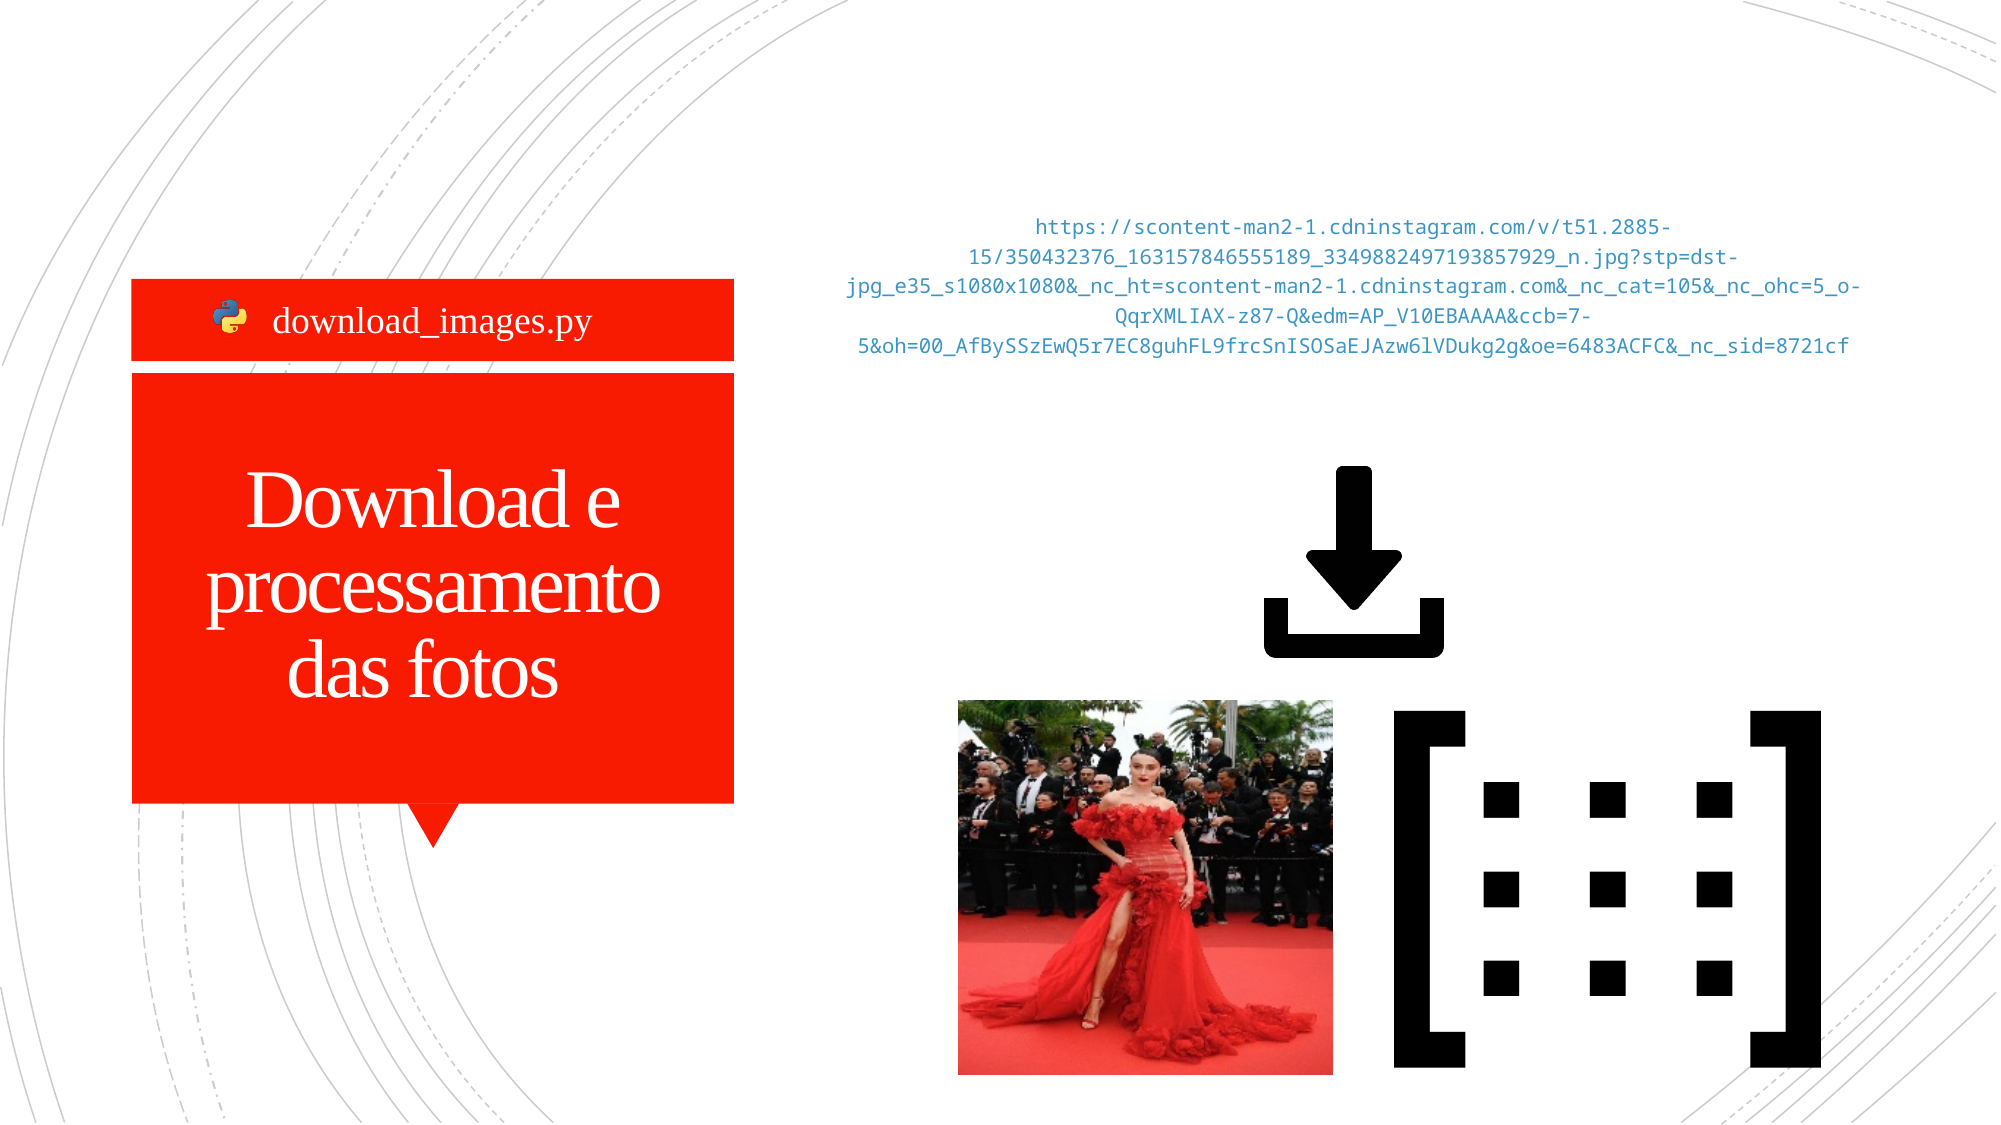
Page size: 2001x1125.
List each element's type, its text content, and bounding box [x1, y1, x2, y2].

picture [1258, 466, 1450, 659]
picture [213, 299, 248, 338]
title Download e processamento das fotos [145, 385, 720, 789]
list https://scontent-man2-1.cdninstagram.com/v/t51.2885-15/350432376_163157846555189_3349882497193857929_n.jpg?stp=dst-jpg_e35_s1080x1080&_nc_ht=scontent-man2-1.cdninstagram.com&_nc_cat=105&_nc_ohc=5_o-QqrXMLIAX-z87-Q&edm=AP_V10EBAAAA&ccb=7-5&oh=00_AfBySSzEwQ5r7EC8guhFL9frcSnISOSaEJAzw6lVDukg2g&oe=6483ACFC&_nc_sid=8721cf [824, 181, 1884, 386]
picture [1394, 675, 1821, 1103]
picture [957, 700, 1333, 1075]
text_box download_images.py [186, 288, 680, 348]
